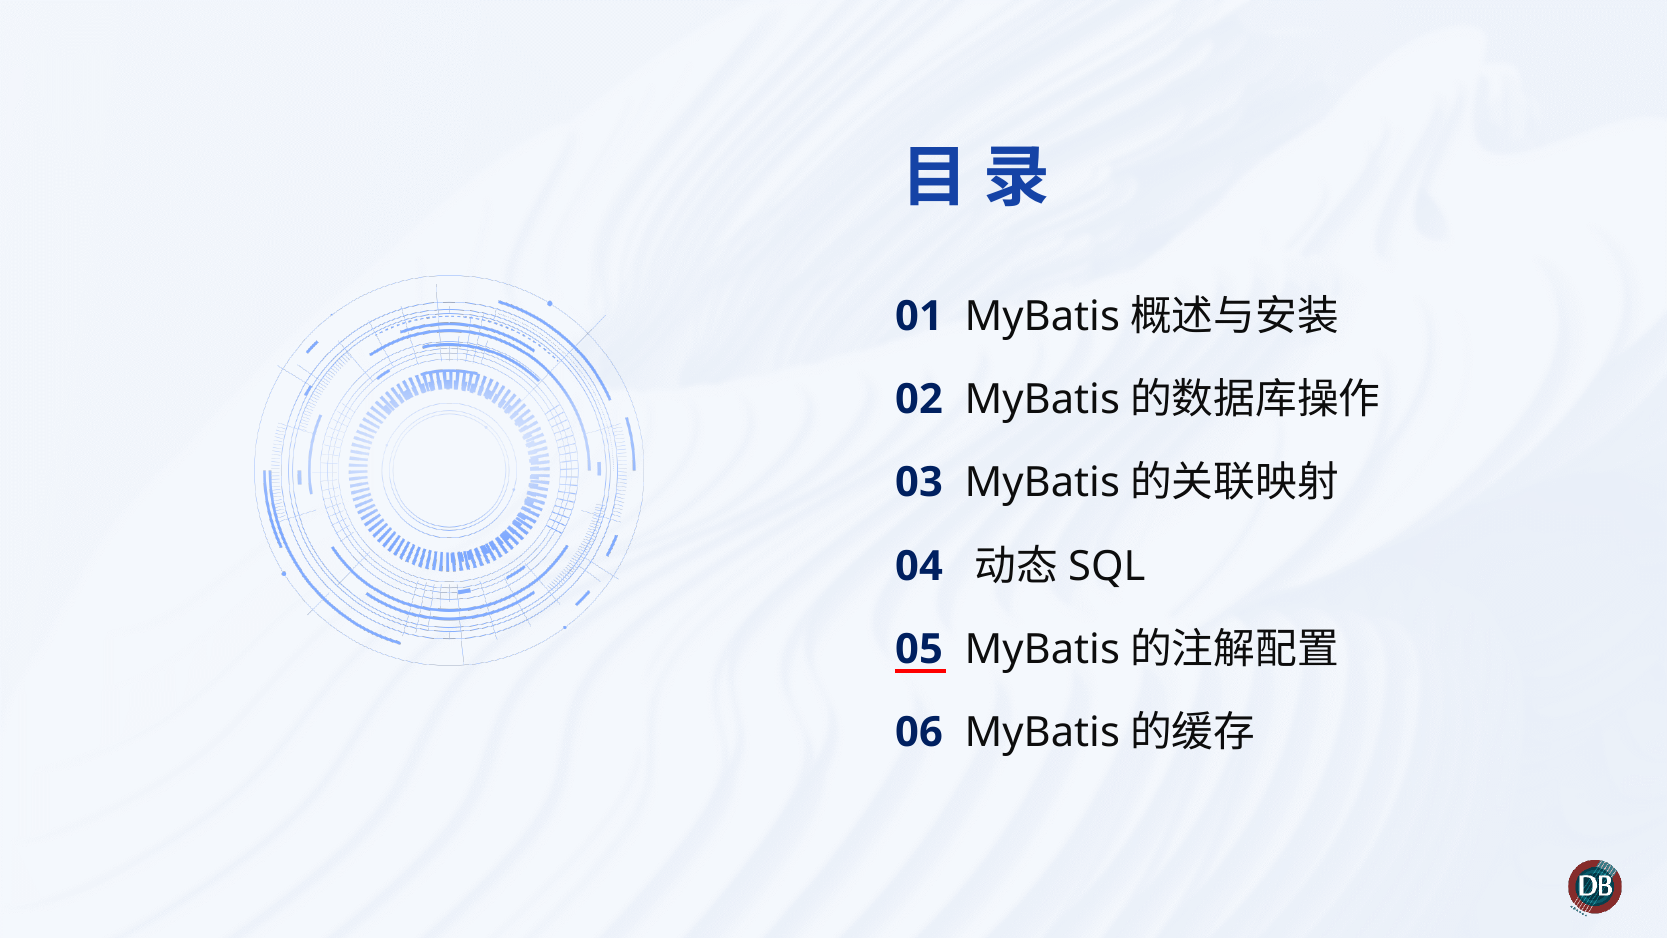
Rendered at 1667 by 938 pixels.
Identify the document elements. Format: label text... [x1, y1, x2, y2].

text_box 01 MyBatis概述与安装 02 MyBatis的数据库操作 03 MyBatis的关联映射 04 动态SQL 05 MyBatis的注解配置 06 MyBatis的缓存 [880, 256, 1566, 763]
picture [1564, 858, 1624, 918]
picture [254, 275, 644, 666]
